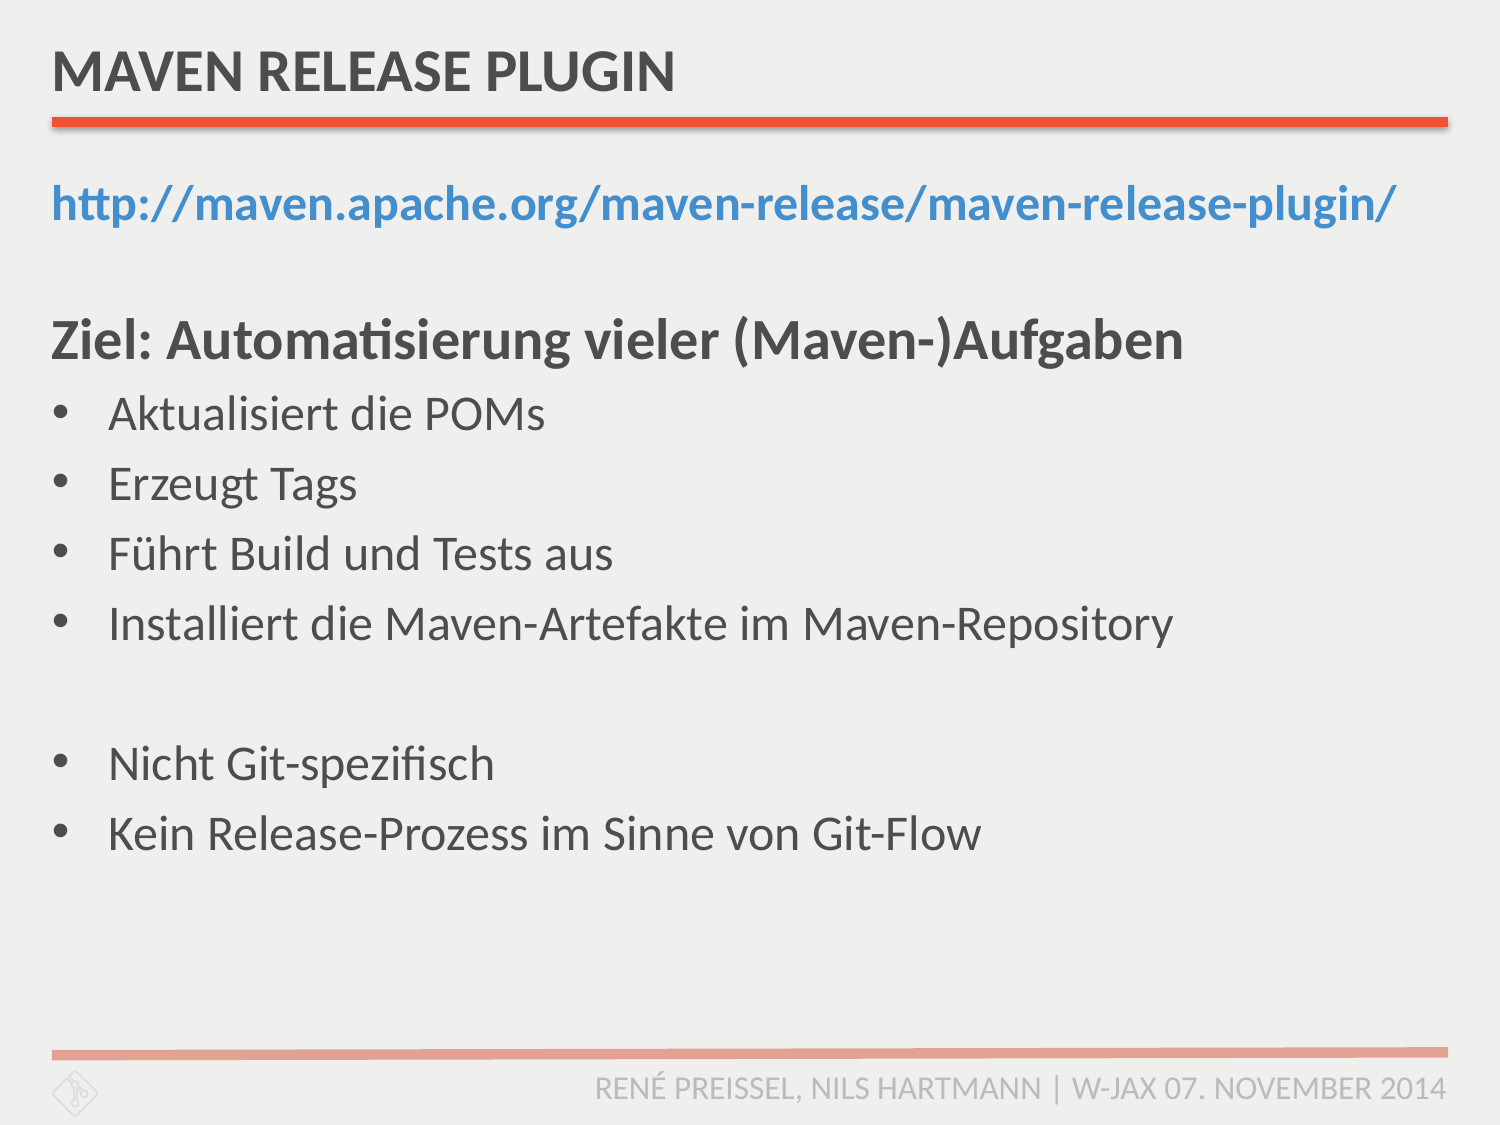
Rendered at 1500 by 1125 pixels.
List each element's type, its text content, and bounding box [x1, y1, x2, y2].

list http://maven.apache.org/maven-release/maven-release-plugin/ Ziel: Automatisierung vieler (Maven-)Aufgaben Aktualisiert die POMs Erzeugt Tags Führt Build und Tests aus Installiert die Maven-Artefakte im Maven-Repository Nicht Git-spezifisch Kein Release-Prozess im Sinne von Git-Flow [51, 170, 1449, 1005]
title MAVEN RELEASE PLUGIN [51, 30, 1449, 104]
